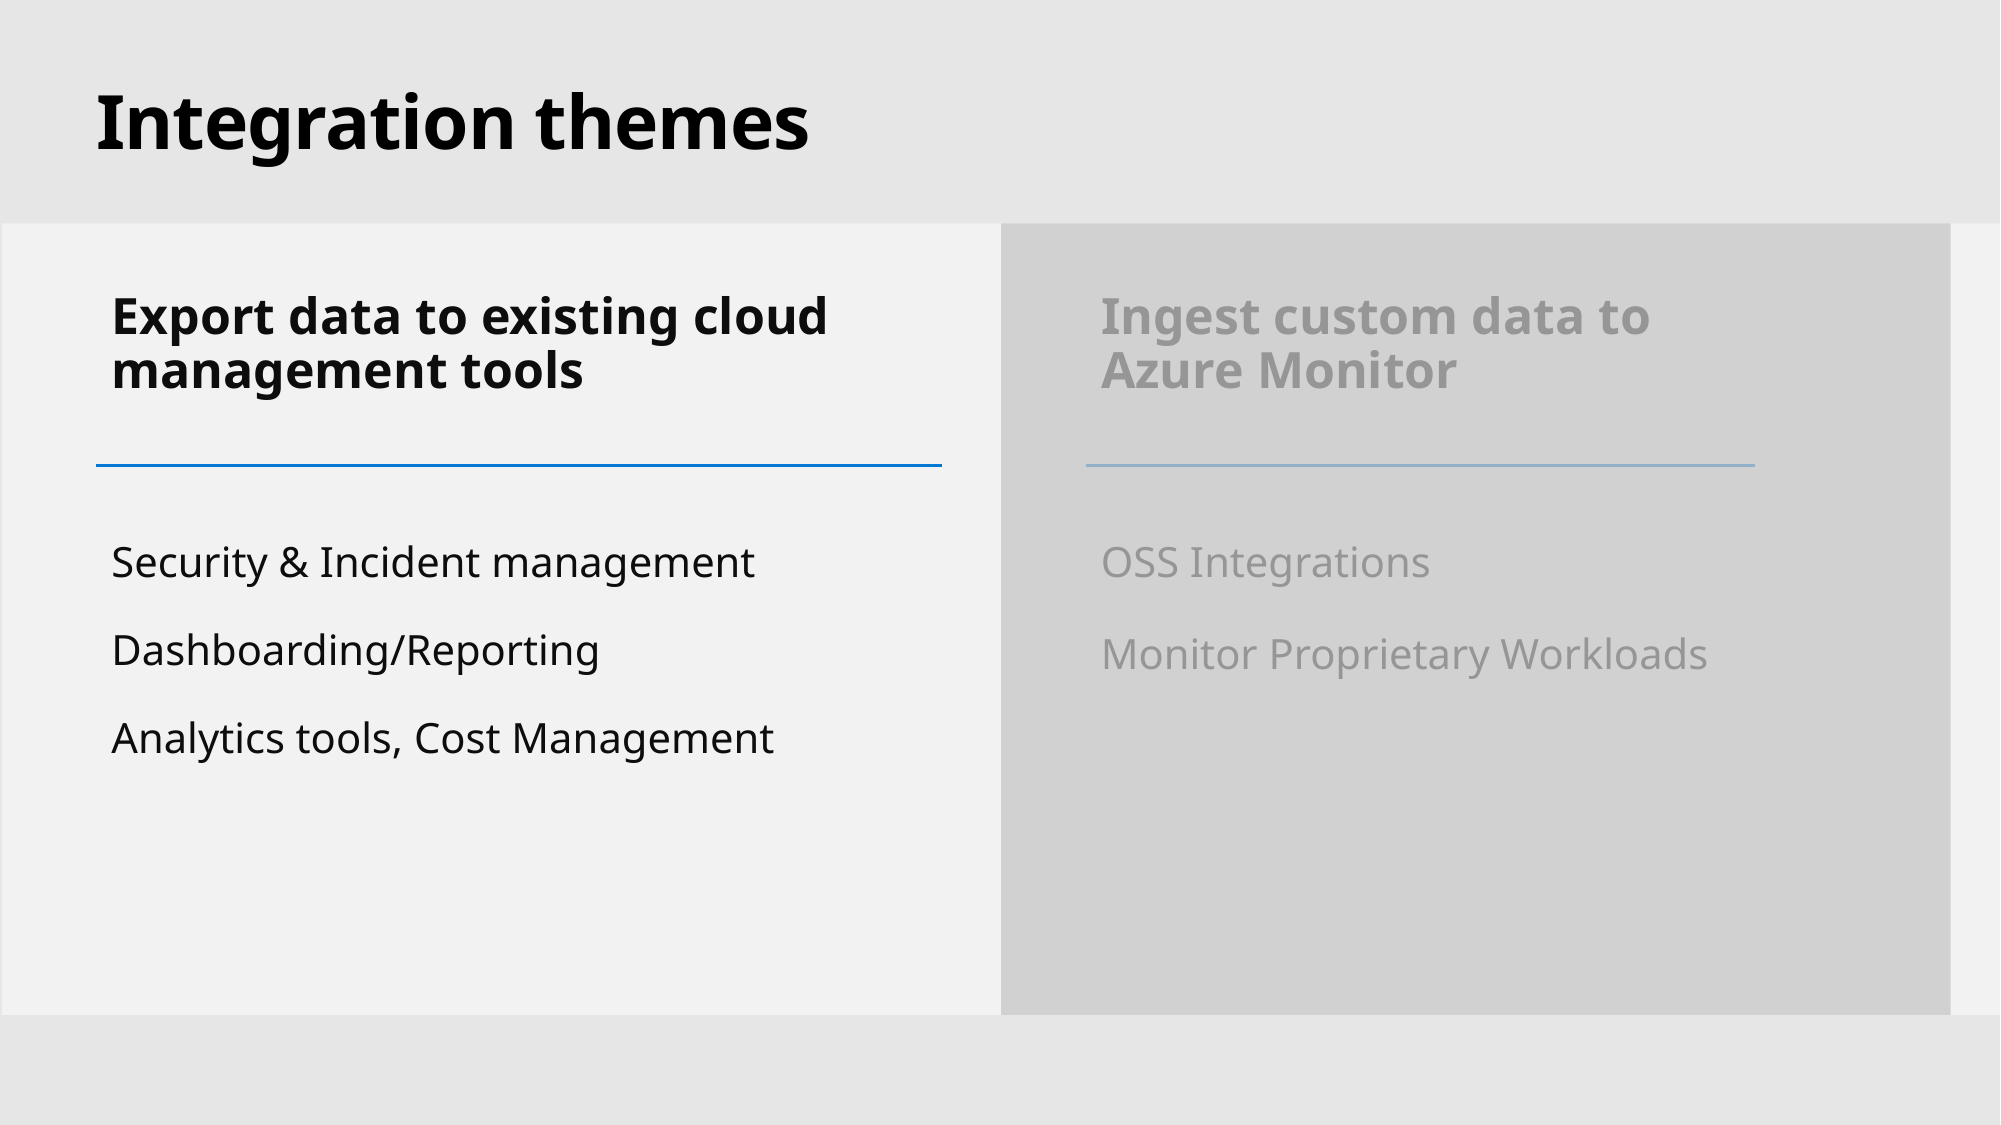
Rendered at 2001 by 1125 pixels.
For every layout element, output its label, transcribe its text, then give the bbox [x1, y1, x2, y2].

title Integration themes [96, 75, 1904, 166]
text_box [1, 222, 2000, 1016]
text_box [50, 223, 1951, 1016]
